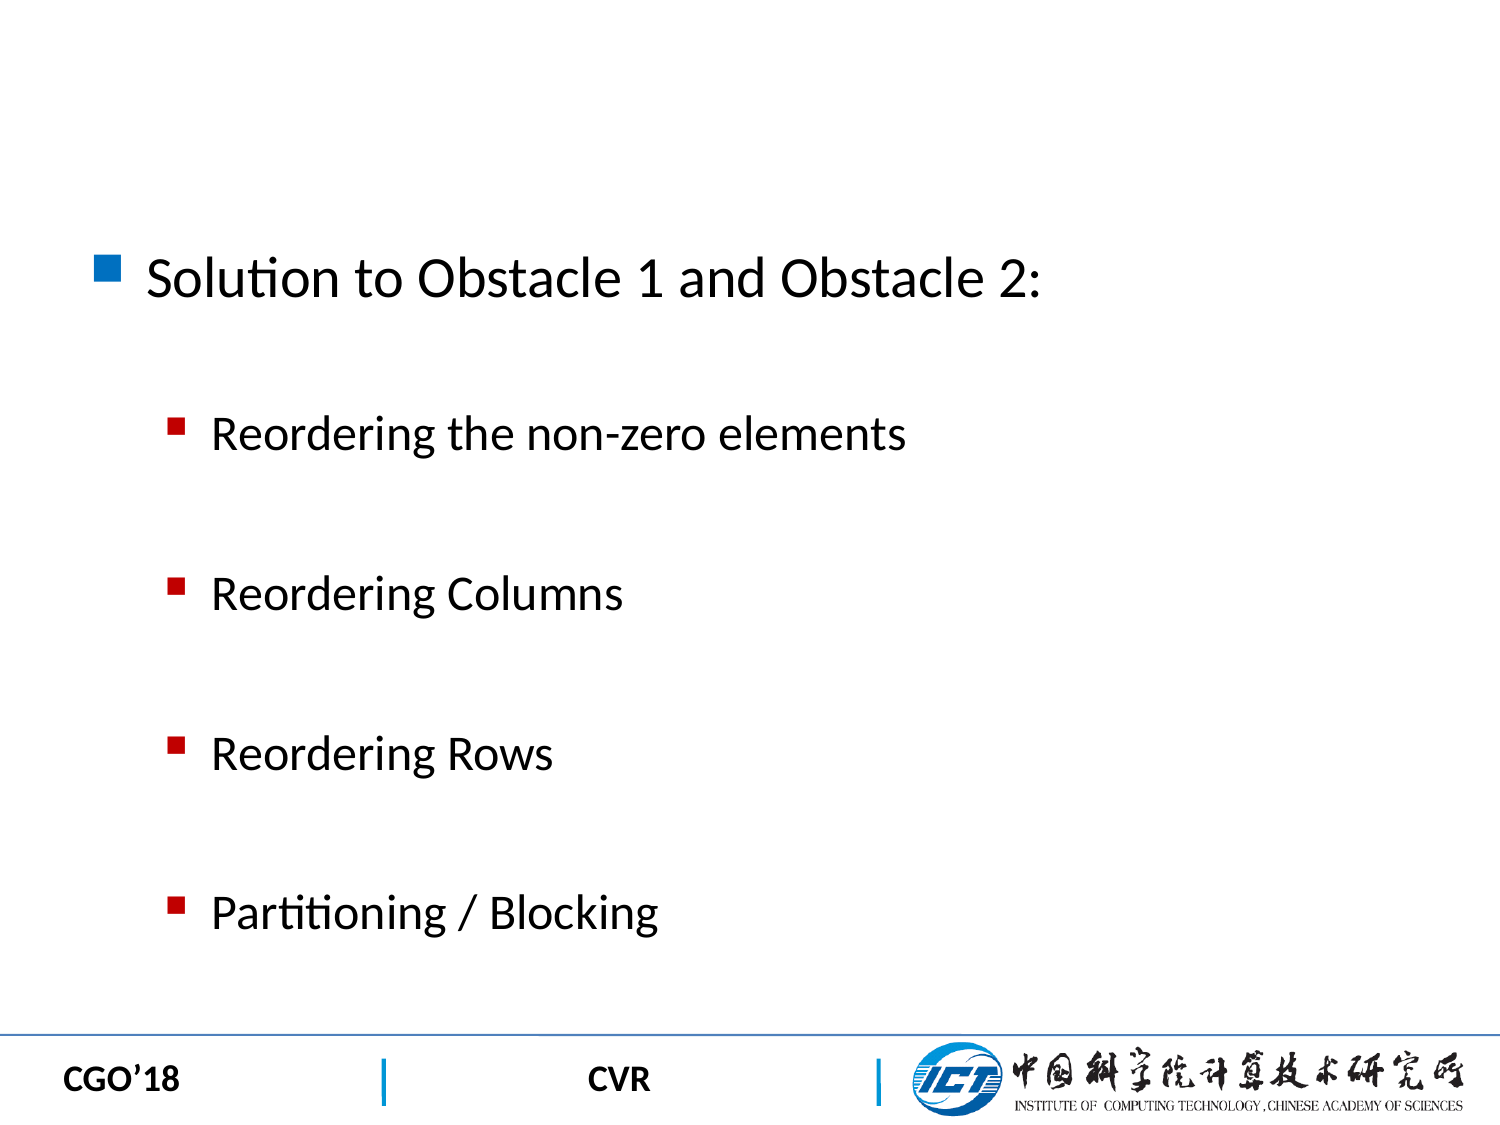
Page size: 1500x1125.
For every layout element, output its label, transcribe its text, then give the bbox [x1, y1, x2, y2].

picture [909, 1040, 1471, 1118]
list Solution to Obstacle 1 and Obstacle 2: Reordering the non-zero elements Reordering Columns Reordering Rows Partitioning / Blocking [74, 231, 1426, 1006]
